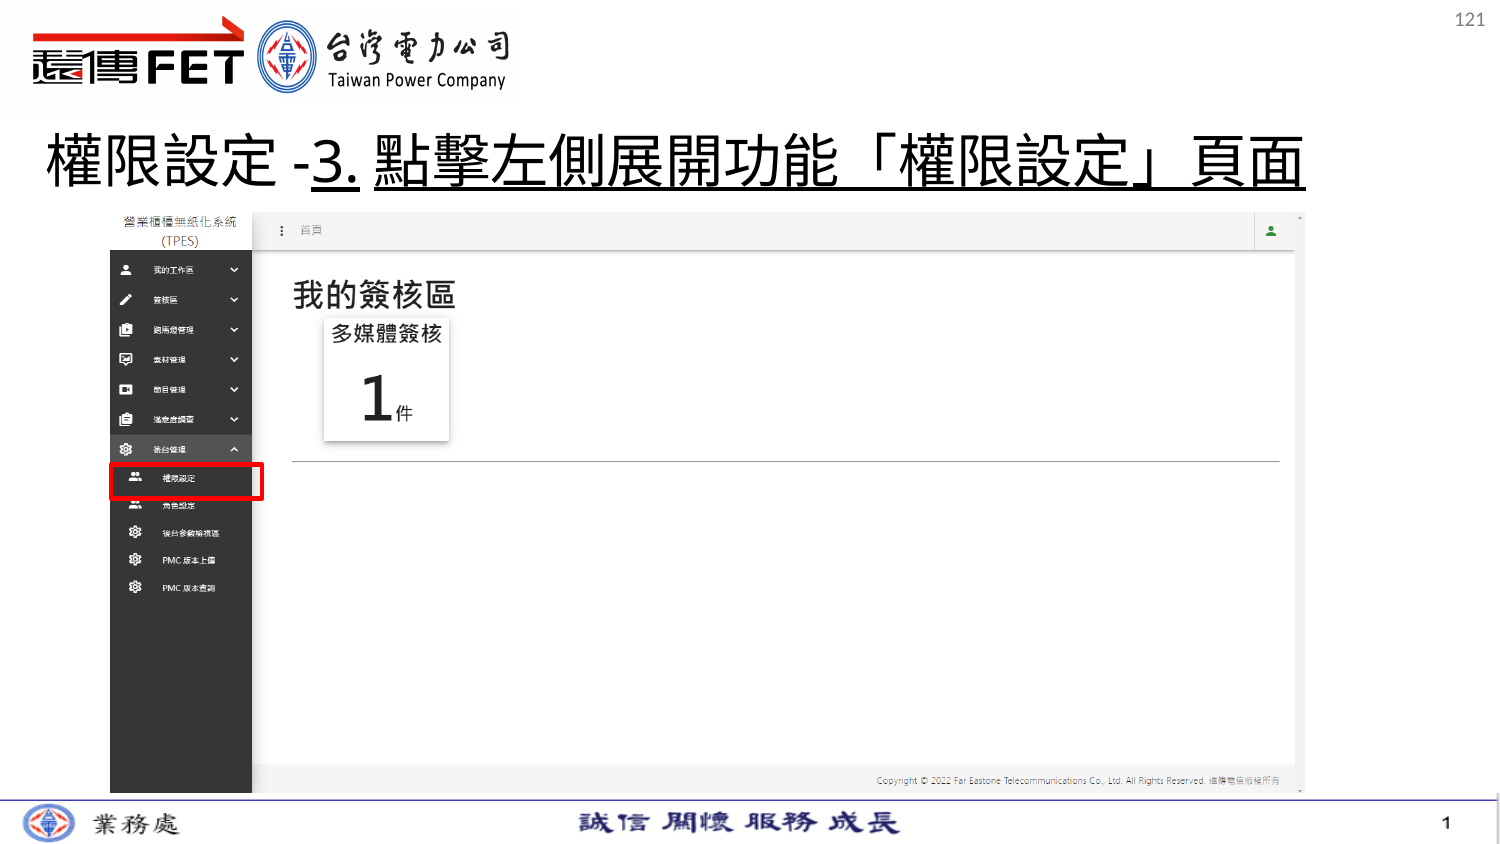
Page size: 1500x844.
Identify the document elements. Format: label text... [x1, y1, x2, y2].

picture [0, 0, 519, 117]
text_box 權限設定-3.點擊左側展開功能「權限設定」頁面 [30, 117, 1325, 217]
picture [0, 212, 1500, 844]
